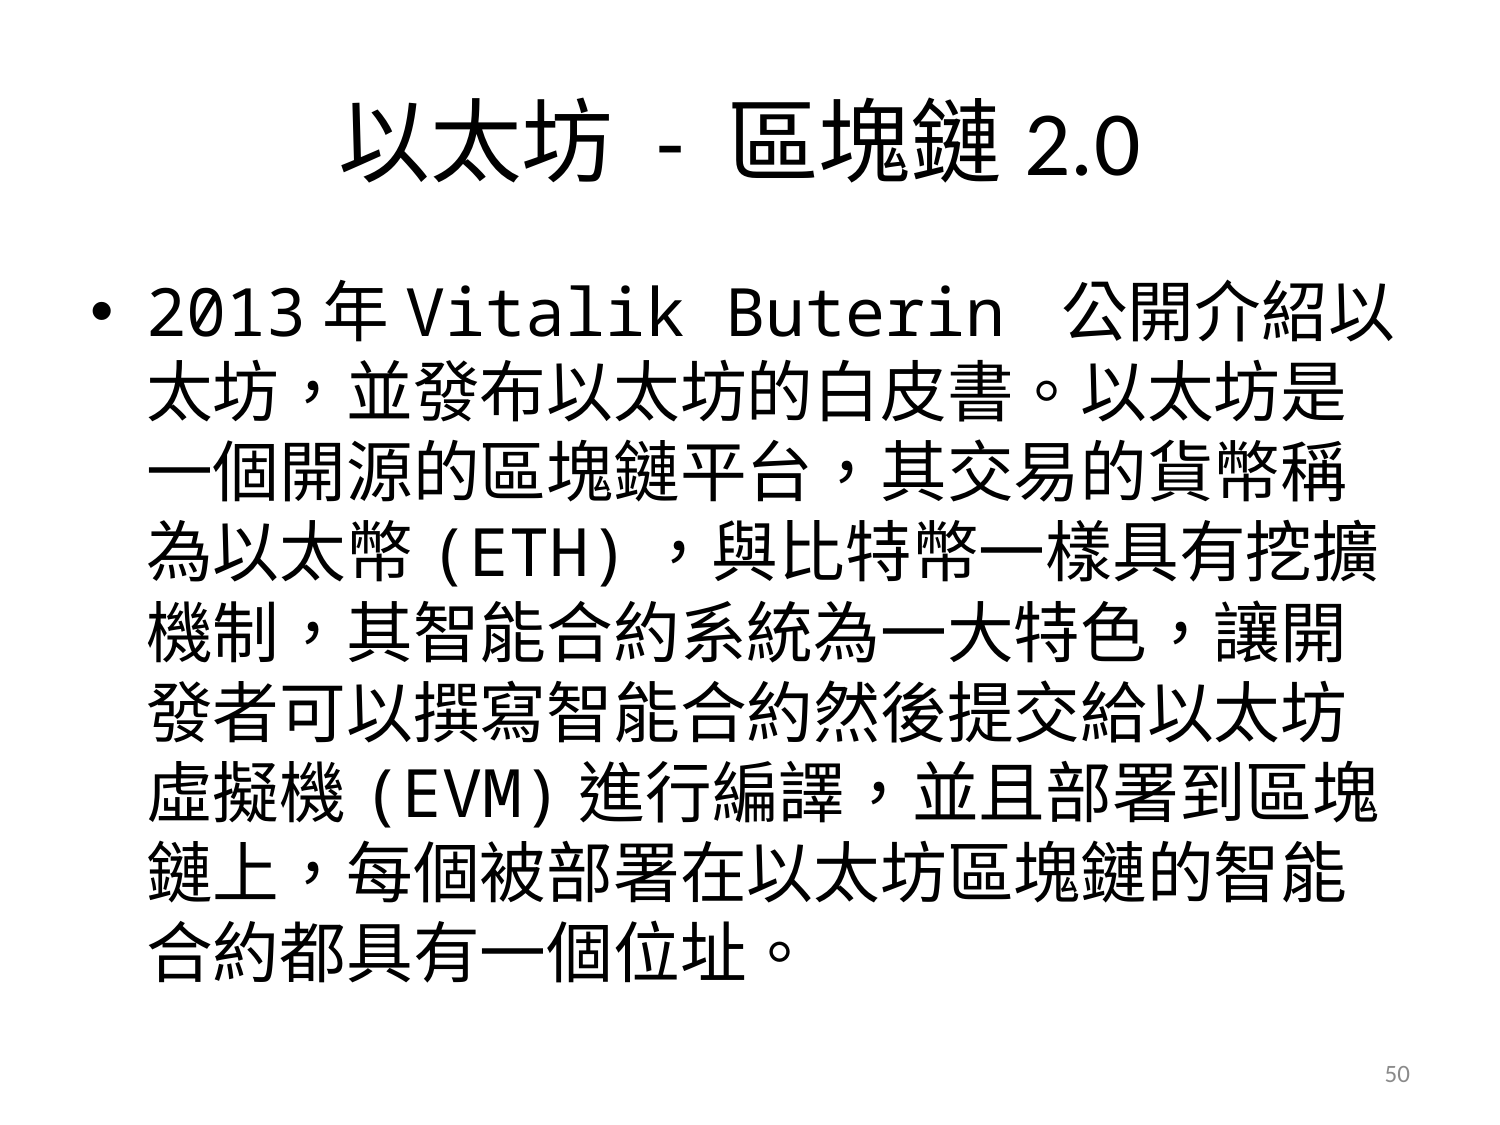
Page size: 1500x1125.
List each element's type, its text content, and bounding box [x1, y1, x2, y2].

slide_number 50 [1074, 1042, 1425, 1103]
title 以太坊 - 區塊鏈2.0 [75, 45, 1425, 233]
list 2013年Vitalik Buterin 公開介紹以太坊，並發布以太坊的白皮書。以太坊是一個開源的區塊鏈平台，其交易的貨幣稱為以太幣(ETH)，與比特幣一樣具有挖擴機制，其智能合約系統為一大特色，讓開發者可以撰寫智能合約然後提交給以太坊虛擬機(EVM)進行編譯，並且部署到區塊鏈上，每個被部署在以太坊區塊鏈的智能合約都具有一個位址。 [75, 262, 1425, 1005]
